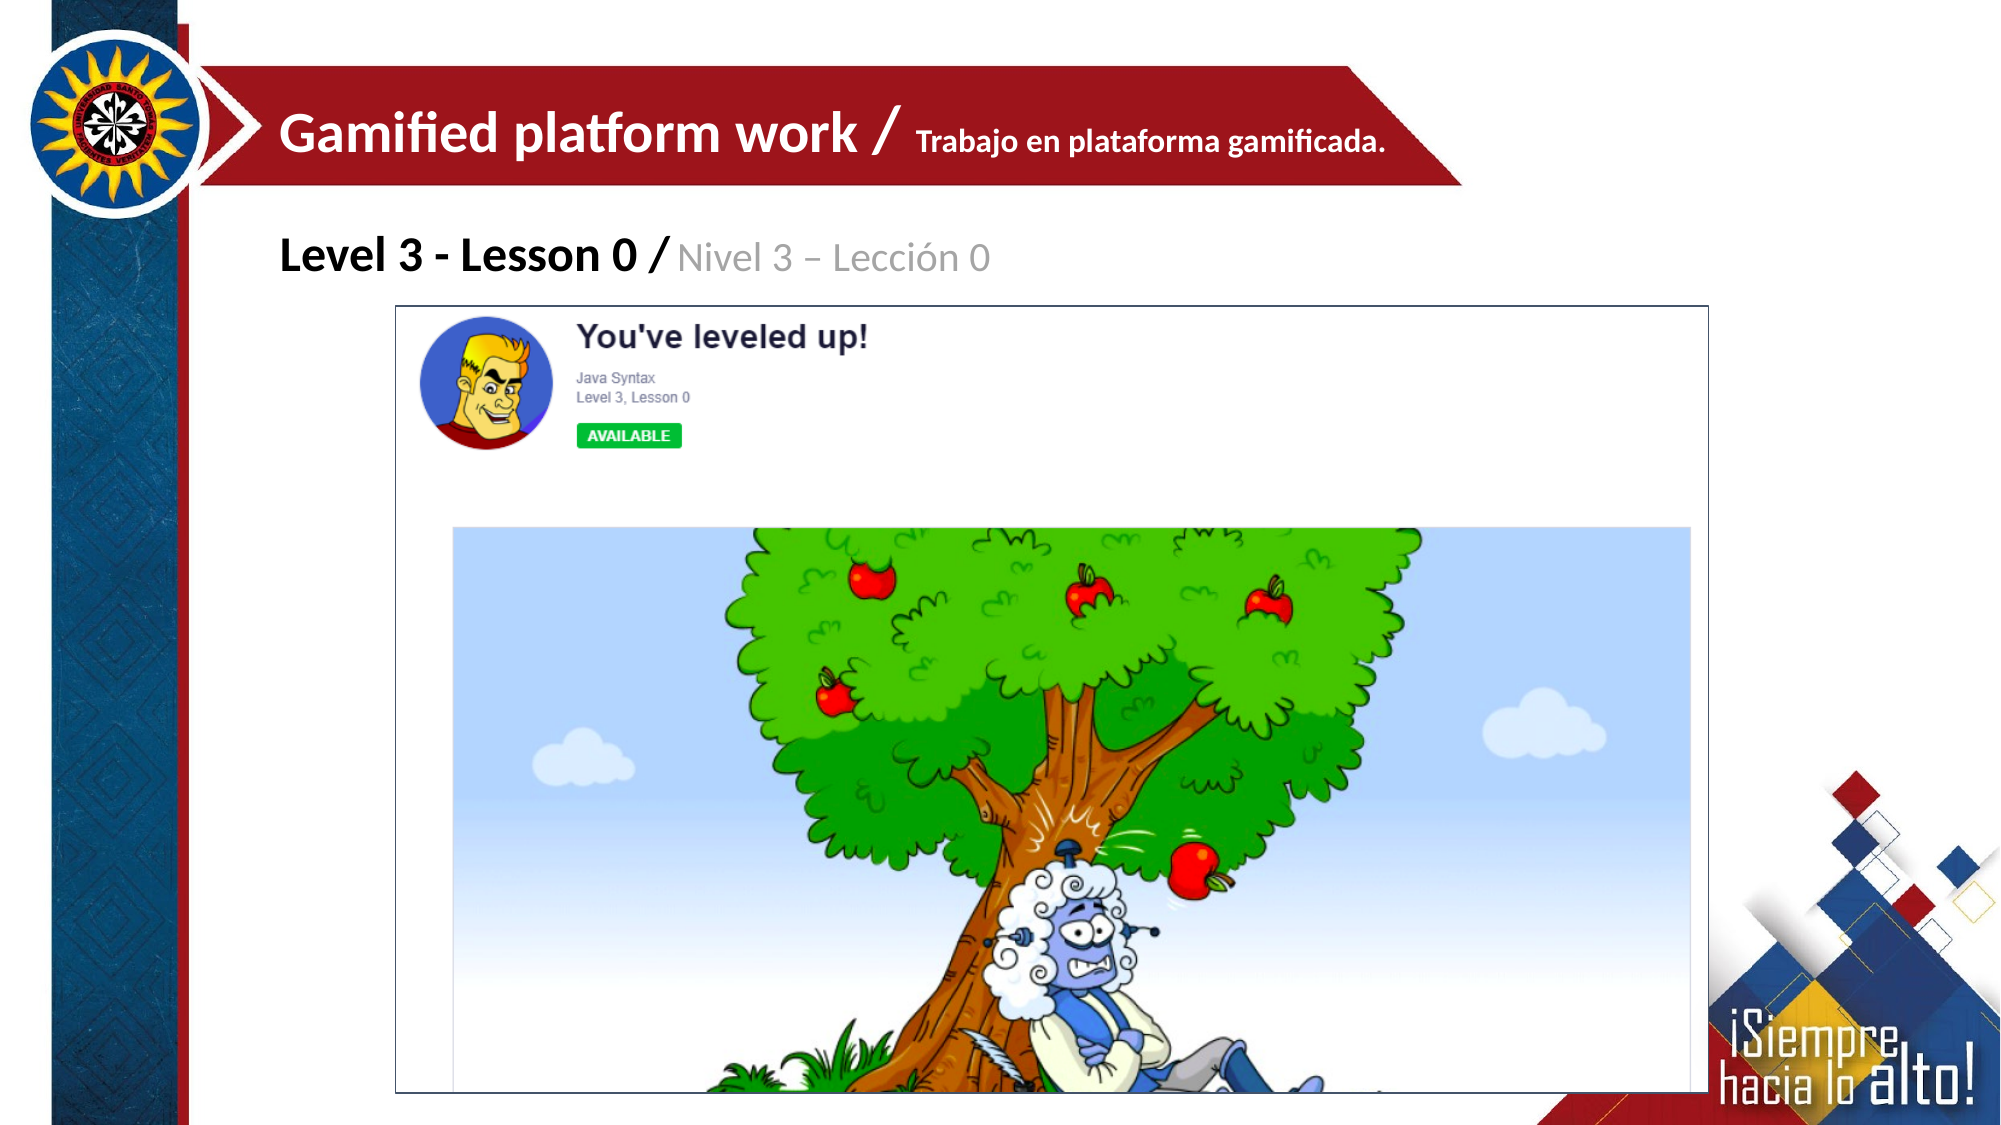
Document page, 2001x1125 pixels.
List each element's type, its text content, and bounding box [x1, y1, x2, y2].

picture [0, 0, 2001, 1125]
text_box Level 3 - Lesson 0 / Nivel 3 – Lección 0 [264, 213, 1839, 290]
text_box Gamified platform work / Trabajo en plataforma gamificada. [264, 78, 1462, 174]
